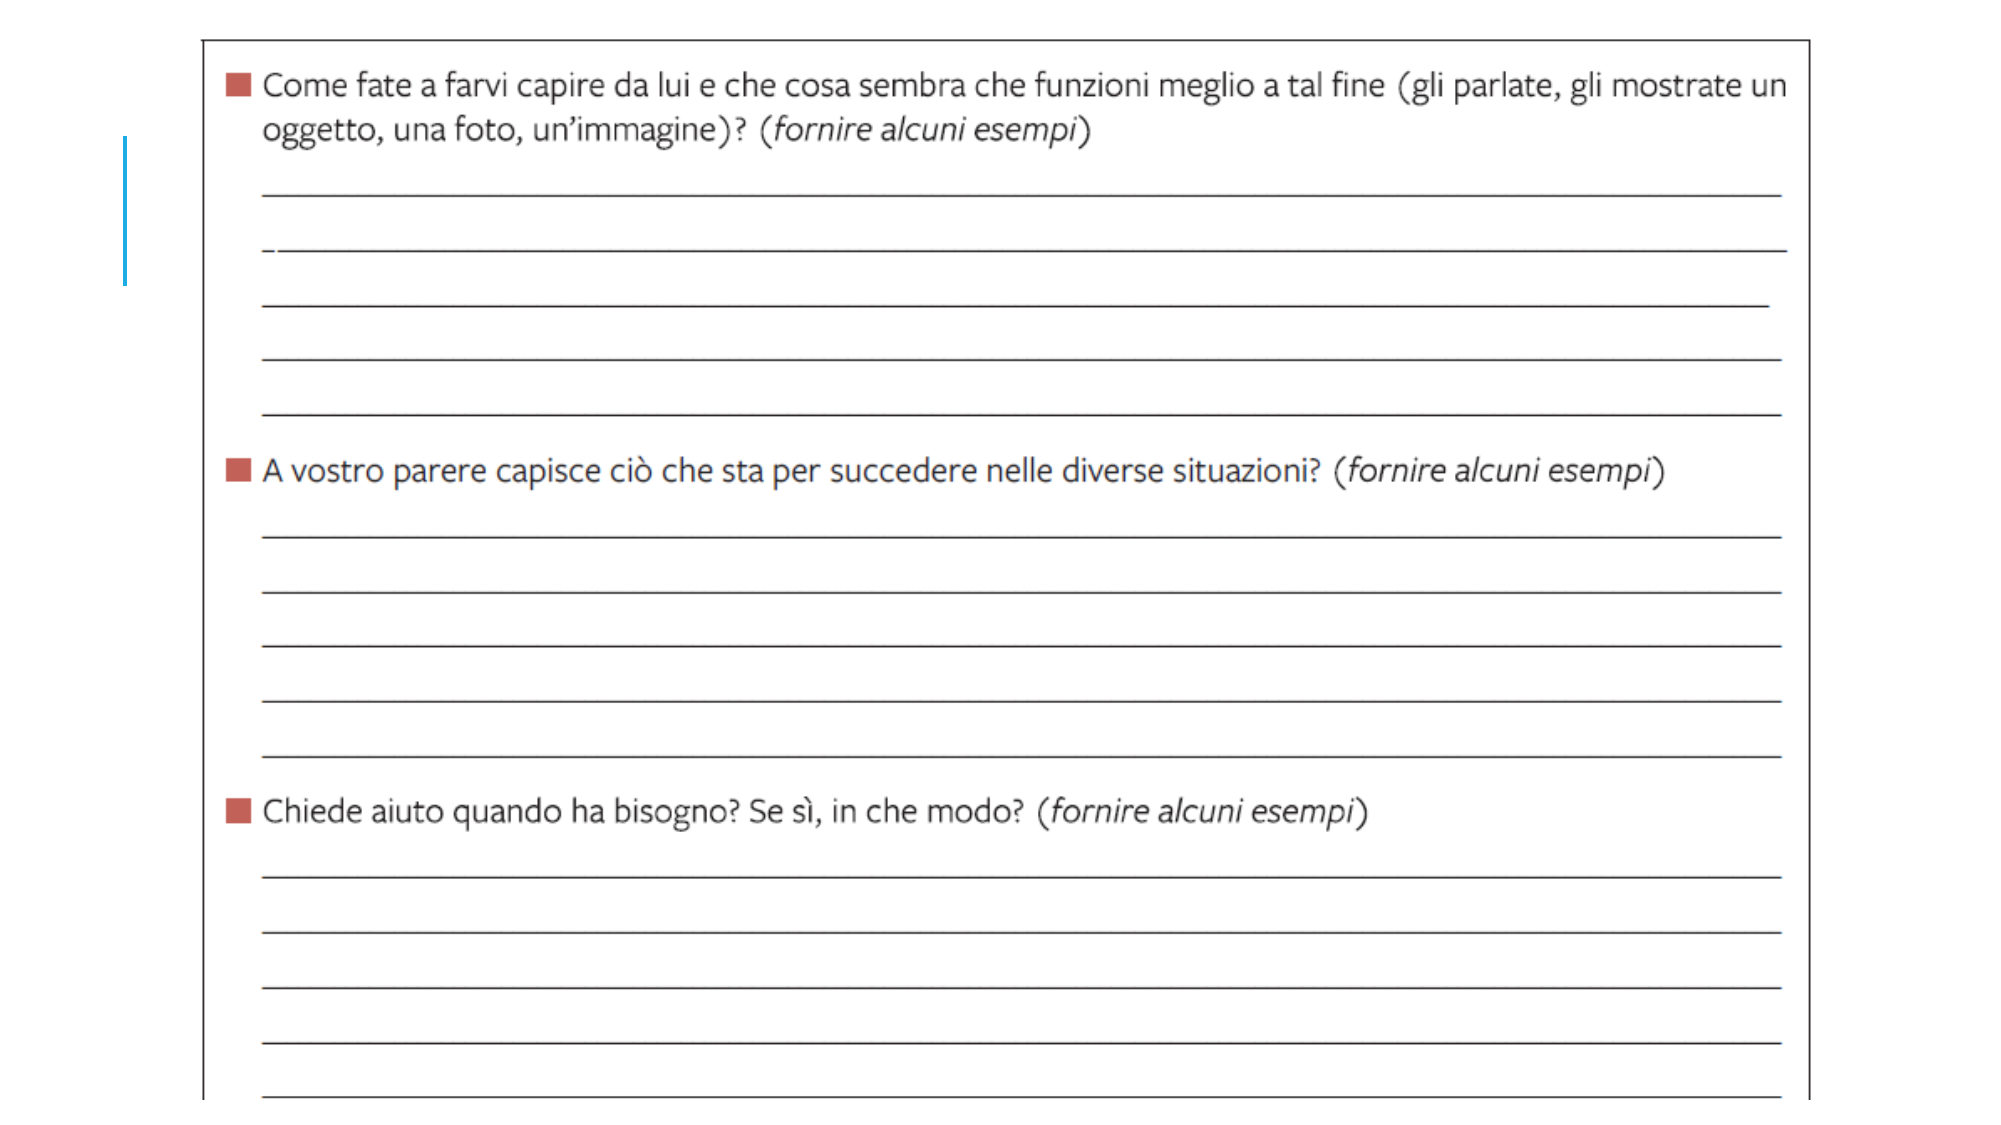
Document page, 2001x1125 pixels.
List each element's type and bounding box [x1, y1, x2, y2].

picture [161, 23, 1851, 1101]
